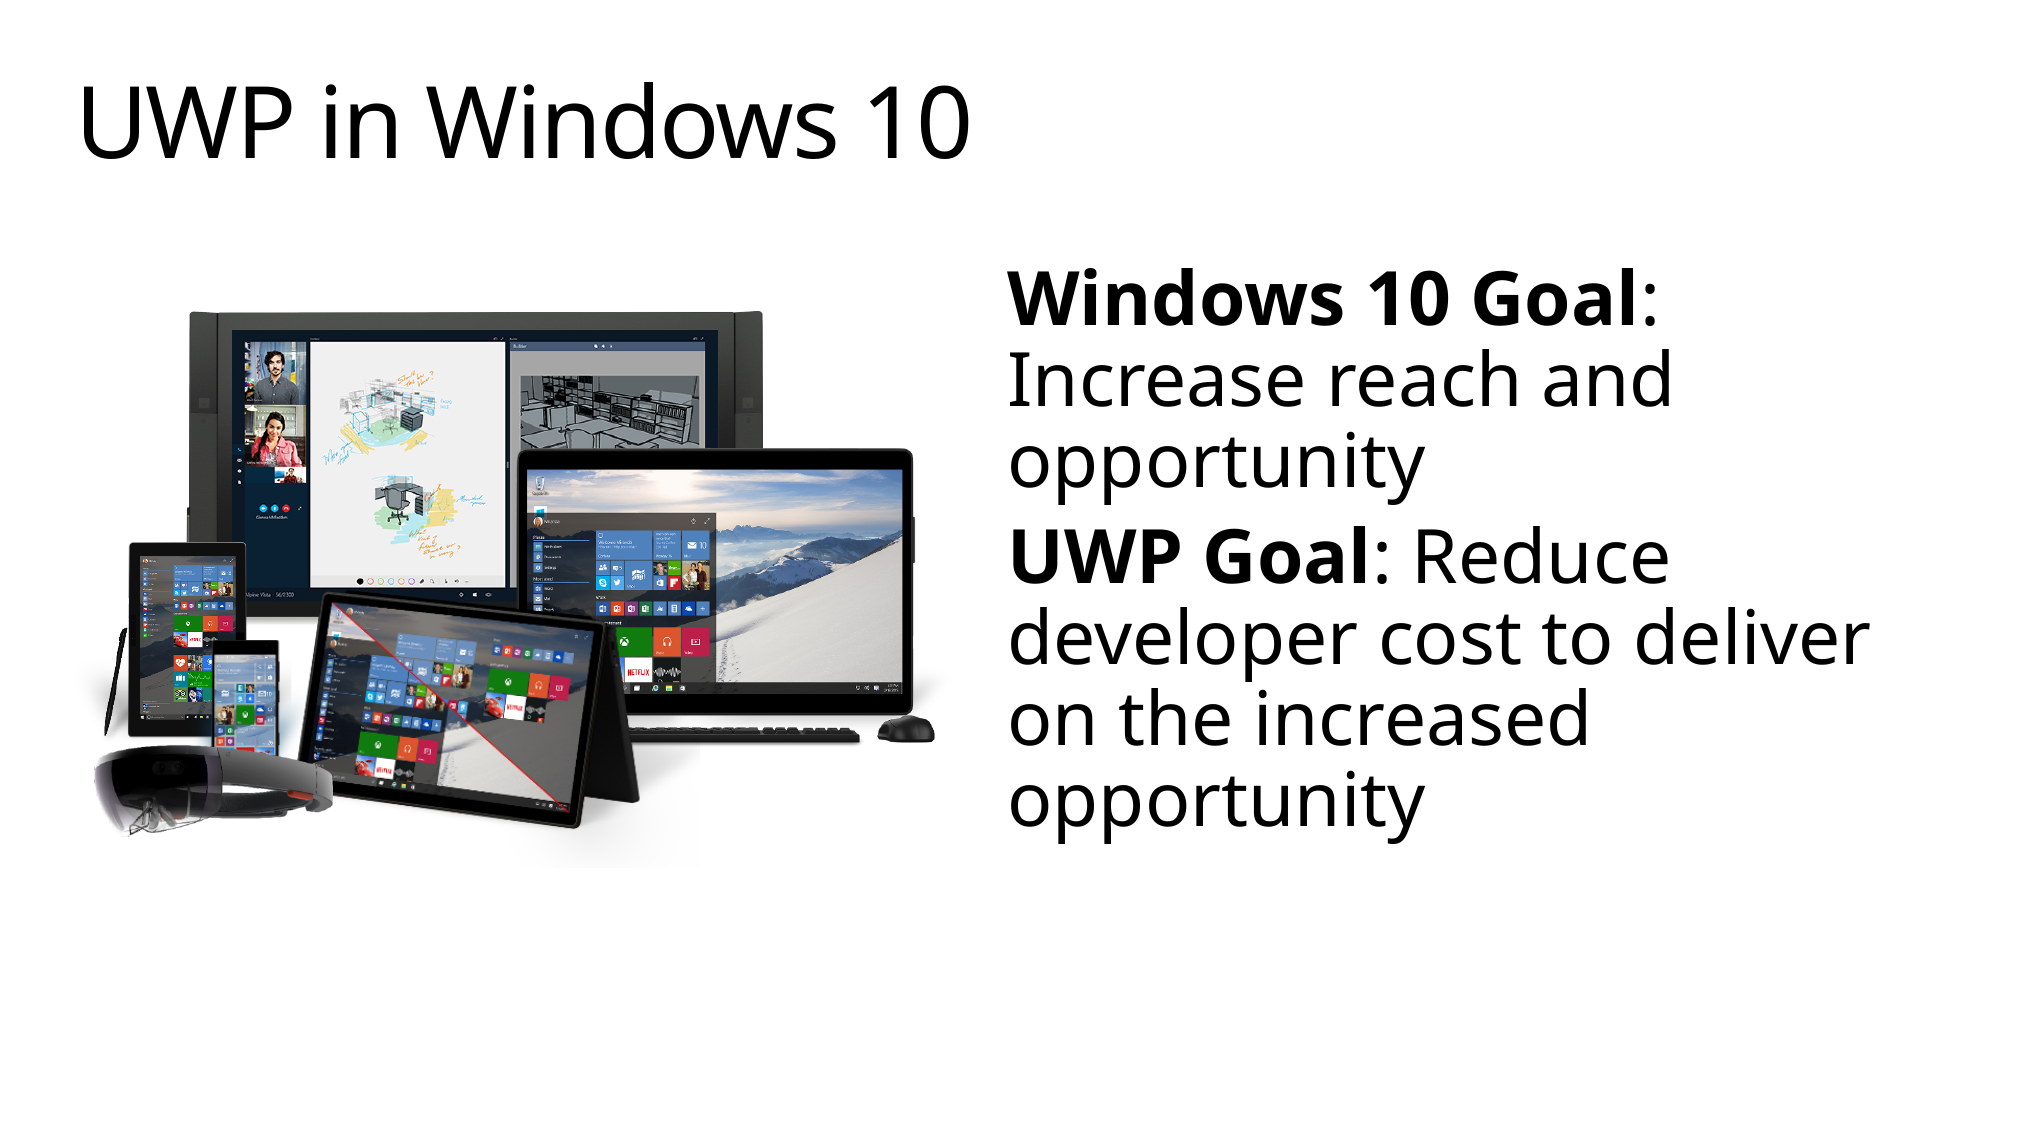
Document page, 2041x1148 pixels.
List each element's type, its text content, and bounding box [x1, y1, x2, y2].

picture [57, 302, 961, 868]
title UWP in Windows 10 [45, 48, 1996, 199]
list Windows 10 Goal: Increase reach and opportunity UWP Goal: Reduce developer cost to deliver on the increased opportunity [977, 348, 1996, 755]
